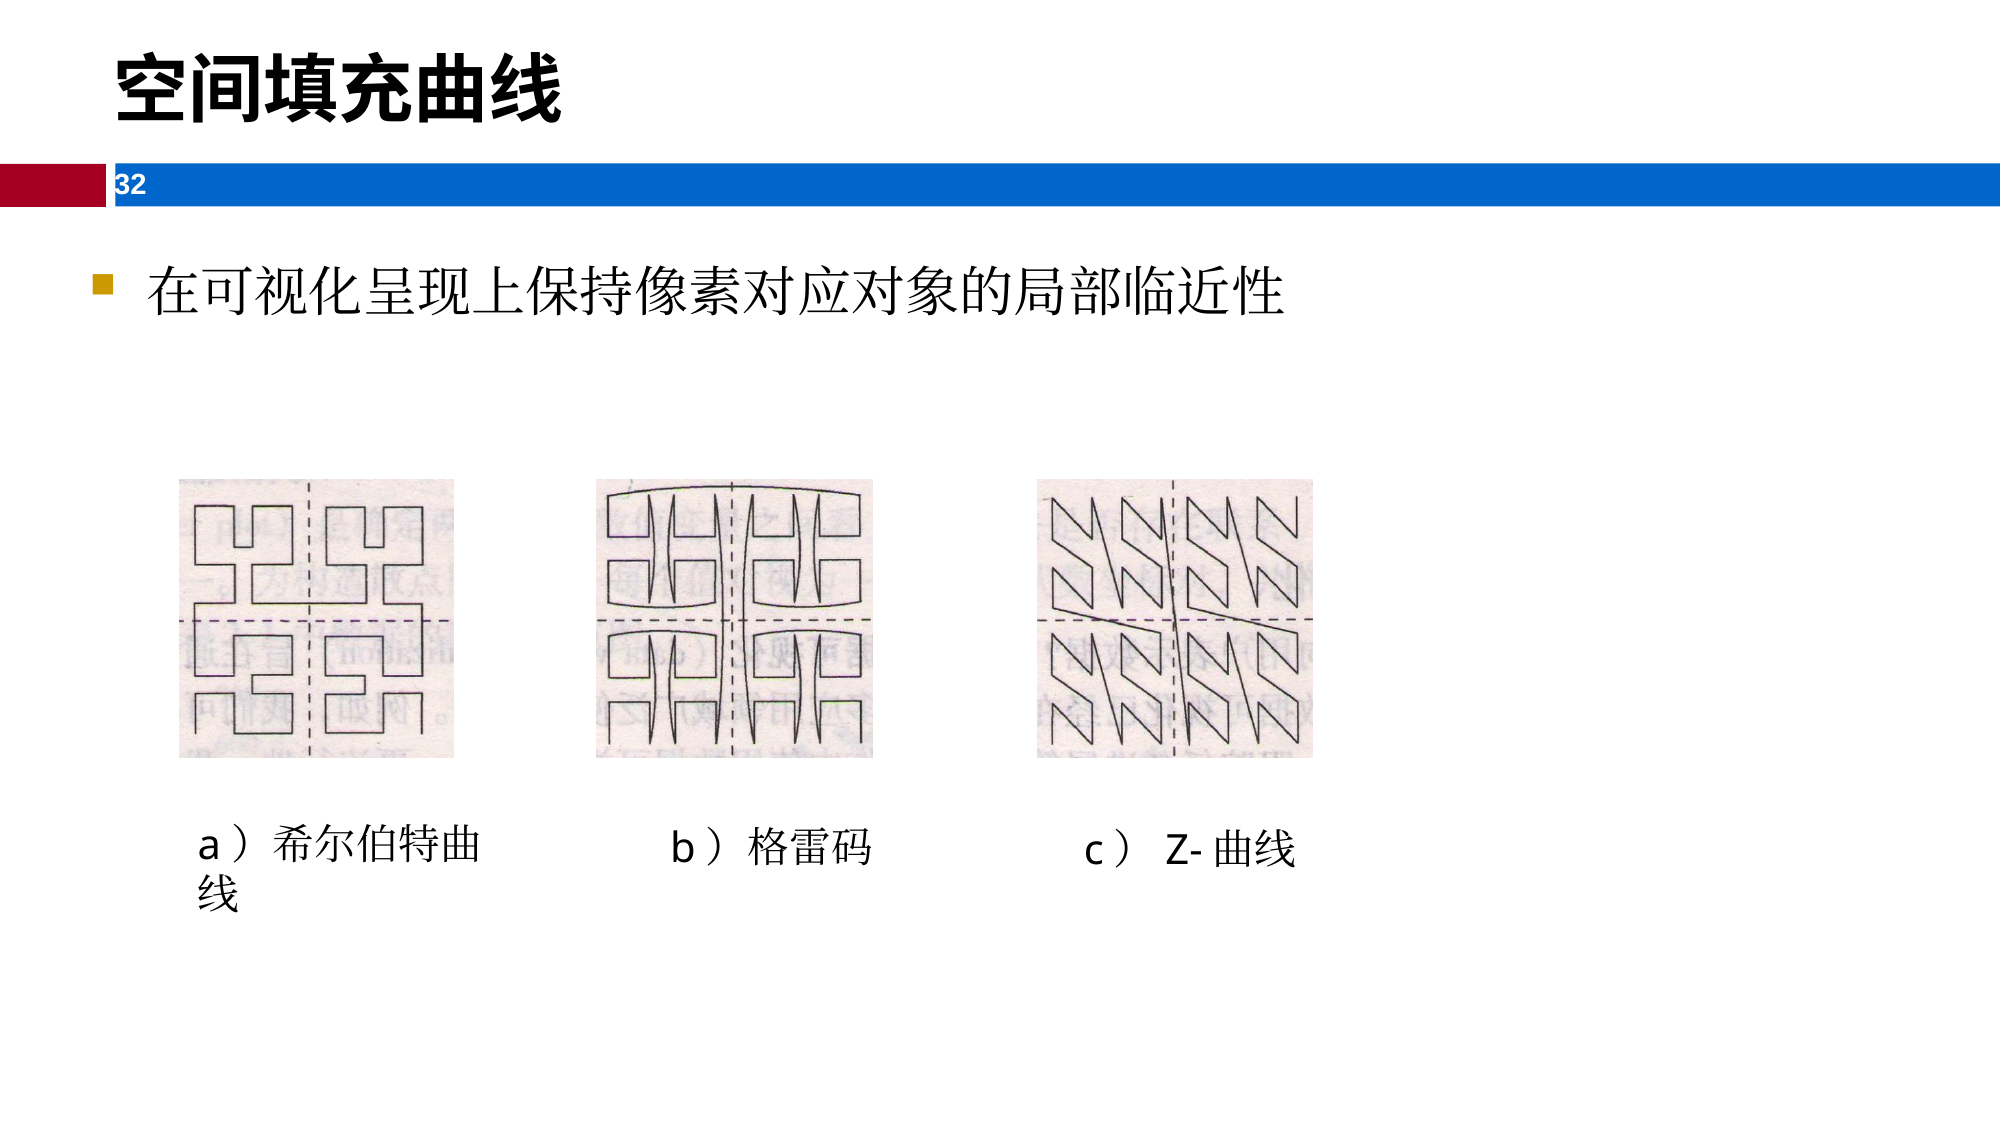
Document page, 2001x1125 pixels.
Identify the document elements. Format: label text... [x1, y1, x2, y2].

text_box b）格雷码 [655, 813, 1010, 879]
picture [596, 479, 873, 758]
picture [1037, 479, 1314, 758]
text_box a）希尔伯特曲线 [183, 810, 538, 926]
picture [179, 479, 454, 758]
text_box 空间填充曲线 [98, 15, 1529, 158]
text_box c）Z-曲线 [1069, 815, 1424, 881]
text_box 在可视化呈现上保持像素对应对象的局部临近性 [74, 262, 1425, 409]
